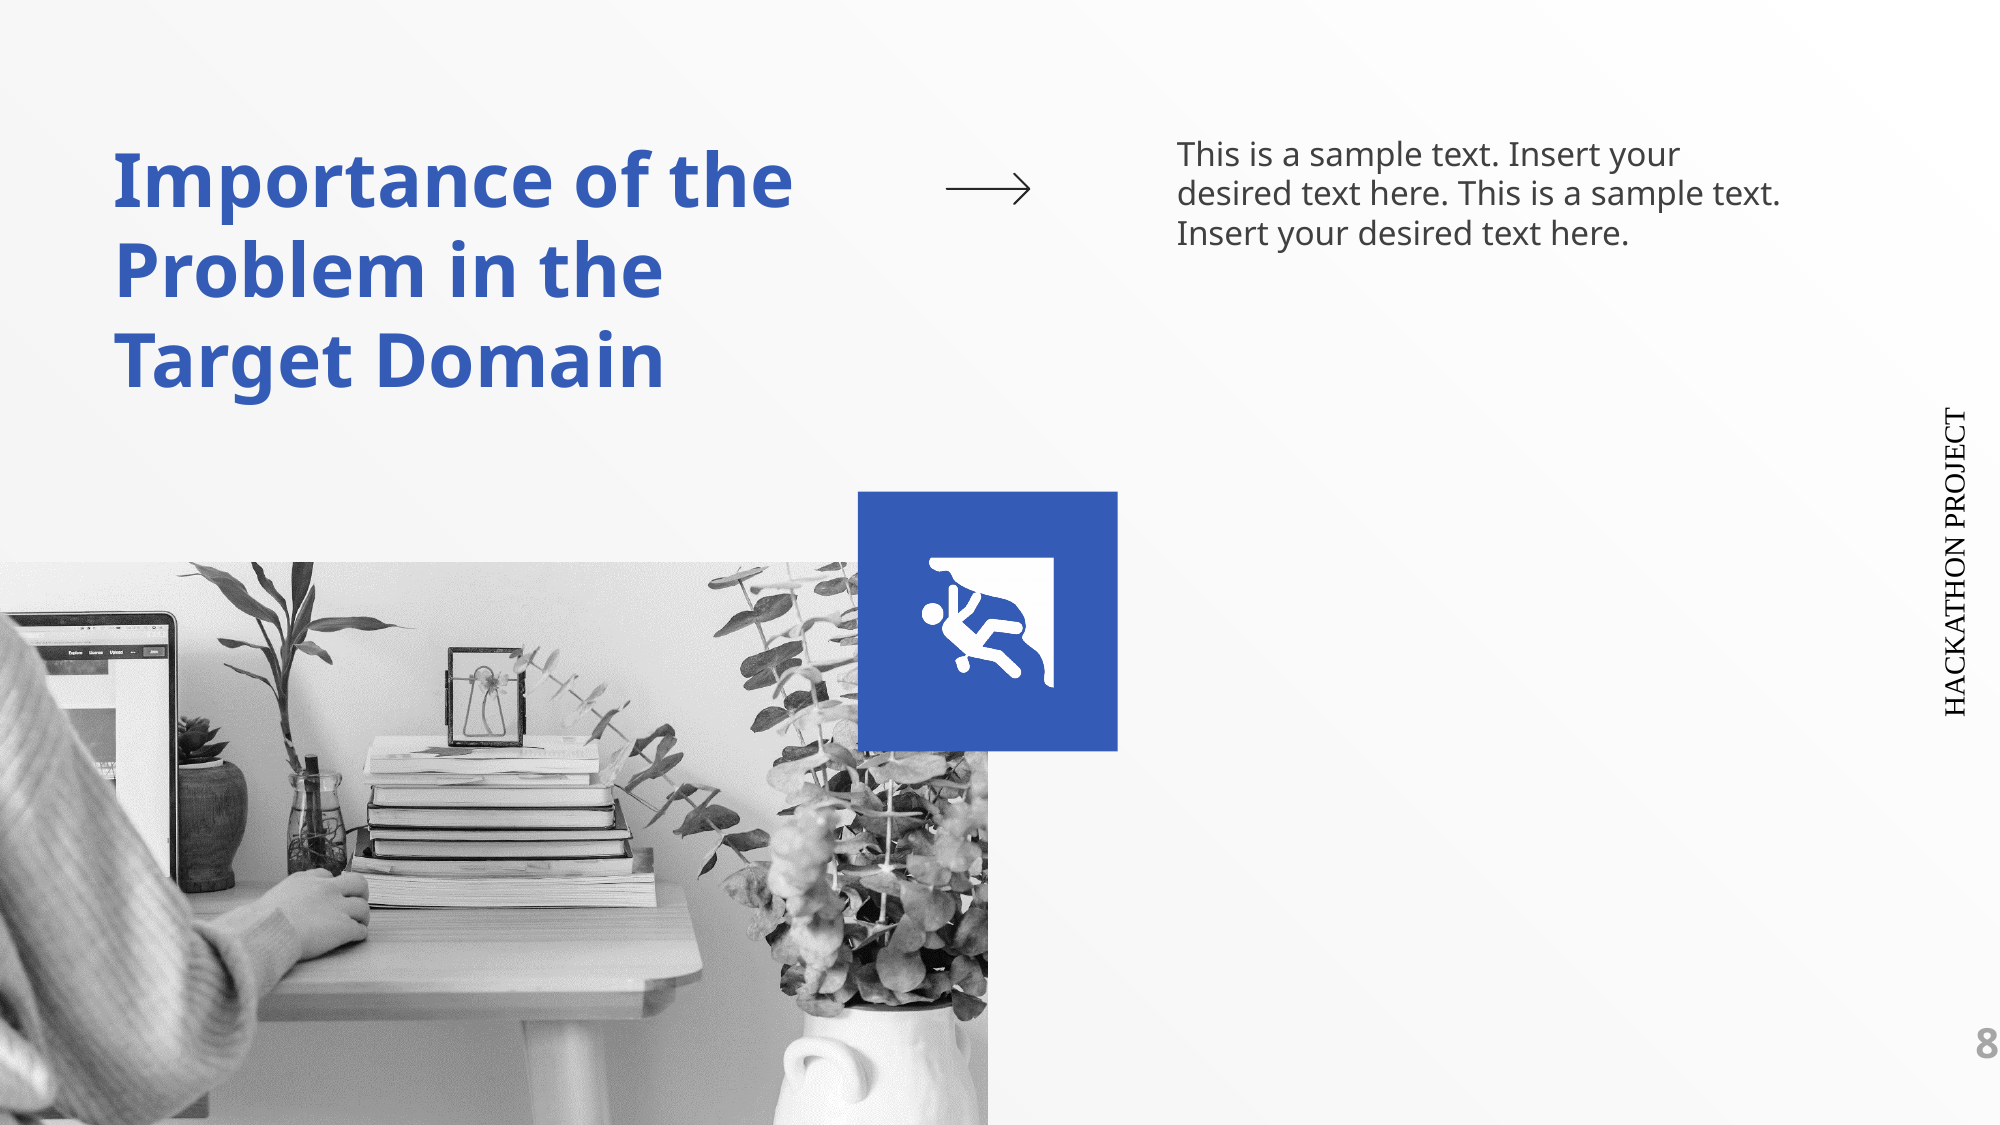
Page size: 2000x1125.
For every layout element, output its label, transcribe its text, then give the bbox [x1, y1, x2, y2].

picture [0, 546, 1064, 1125]
list This is a sample text. Insert your desired text here. This is a sample text. Insert your desired text here. [1176, 122, 1804, 622]
list Importance of the Problem in the Target Domain [113, 122, 988, 492]
slide_number 8 [1808, 987, 2000, 1103]
text_box [856, 489, 1120, 753]
footer HACKATHON PROJECT [1922, 245, 1983, 880]
text_box [945, 172, 1031, 205]
